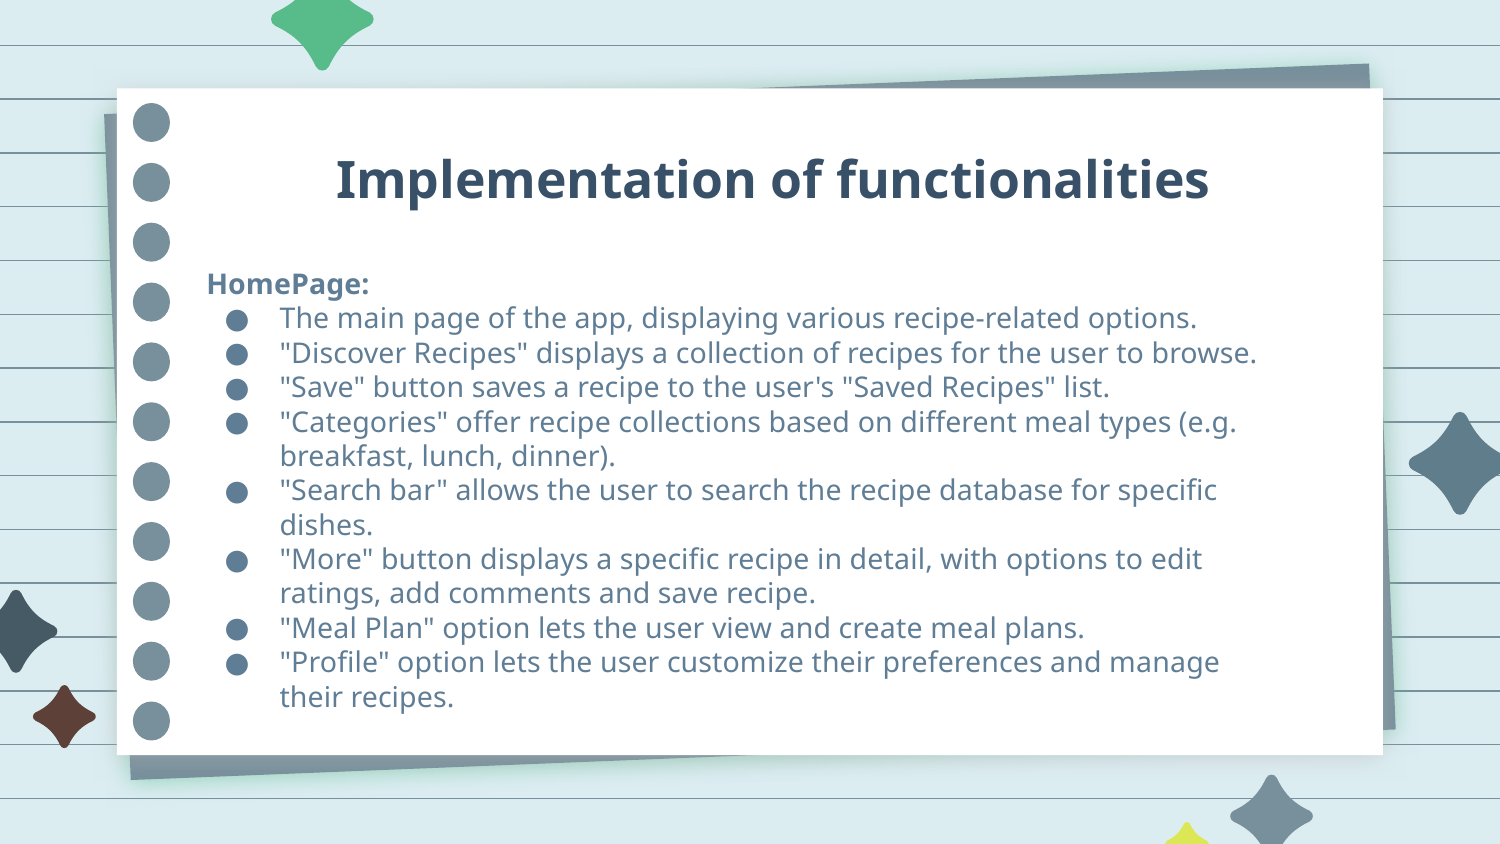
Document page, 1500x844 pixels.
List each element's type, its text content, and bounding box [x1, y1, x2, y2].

subtitle HomePage: The main page of the app, displaying various recipe-related options. "Discover Recipes" displays a collection of recipes for the user to browse. "Save" button saves a recipe to the user's "Saved Recipes" list. "Categories" offer recipe collections based on different meal types (e.g. breakfast, lunch, dinner). "Search bar" allows the user to search the recipe database for specific dishes. "More" button displays a specific recipe in detail, with options to edit ratings, add comments and save recipe. "Meal Plan" option lets the user view and create meal plans. "Profile" option lets the user customize their preferences and manage their recipes. [191, 251, 1309, 732]
title Implementation of functionalities [169, 129, 1378, 224]
